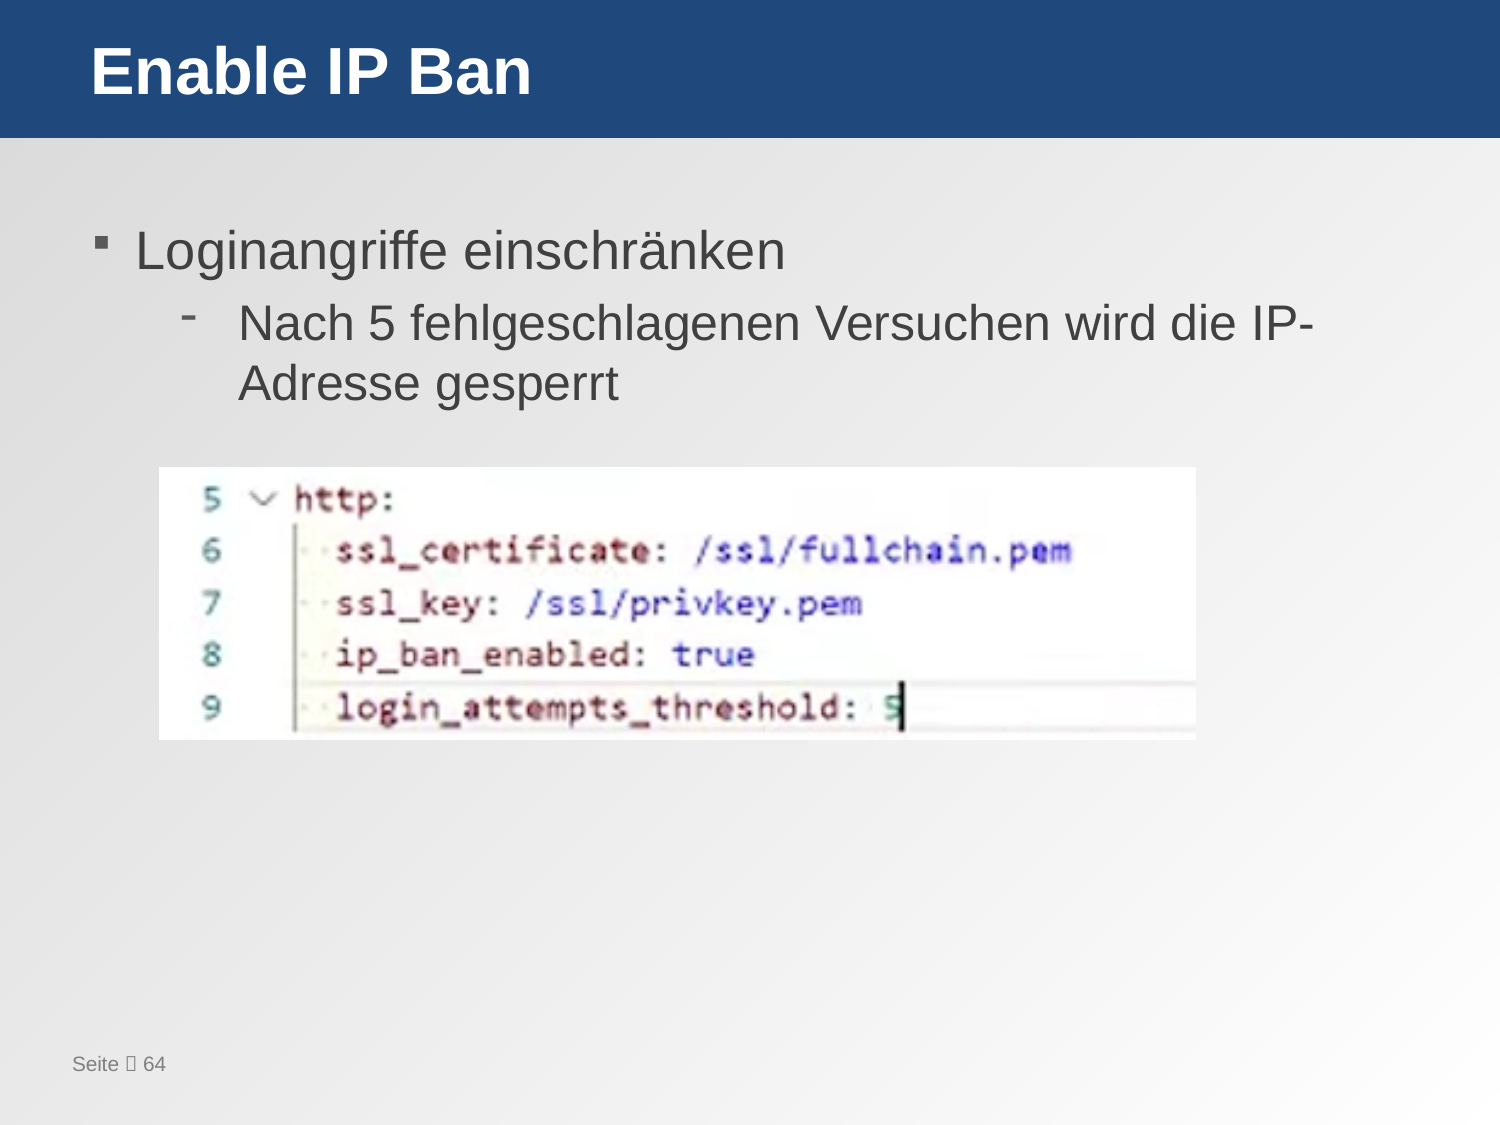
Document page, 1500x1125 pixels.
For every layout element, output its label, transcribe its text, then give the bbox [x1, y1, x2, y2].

list Loginangriffe einschränken Nach 5 fehlgeschlagenen Versuchen wird die IP-Adresse gesperrt [76, 208, 1424, 964]
picture [159, 467, 1196, 740]
title Enable IP Ban [75, 20, 1425, 208]
